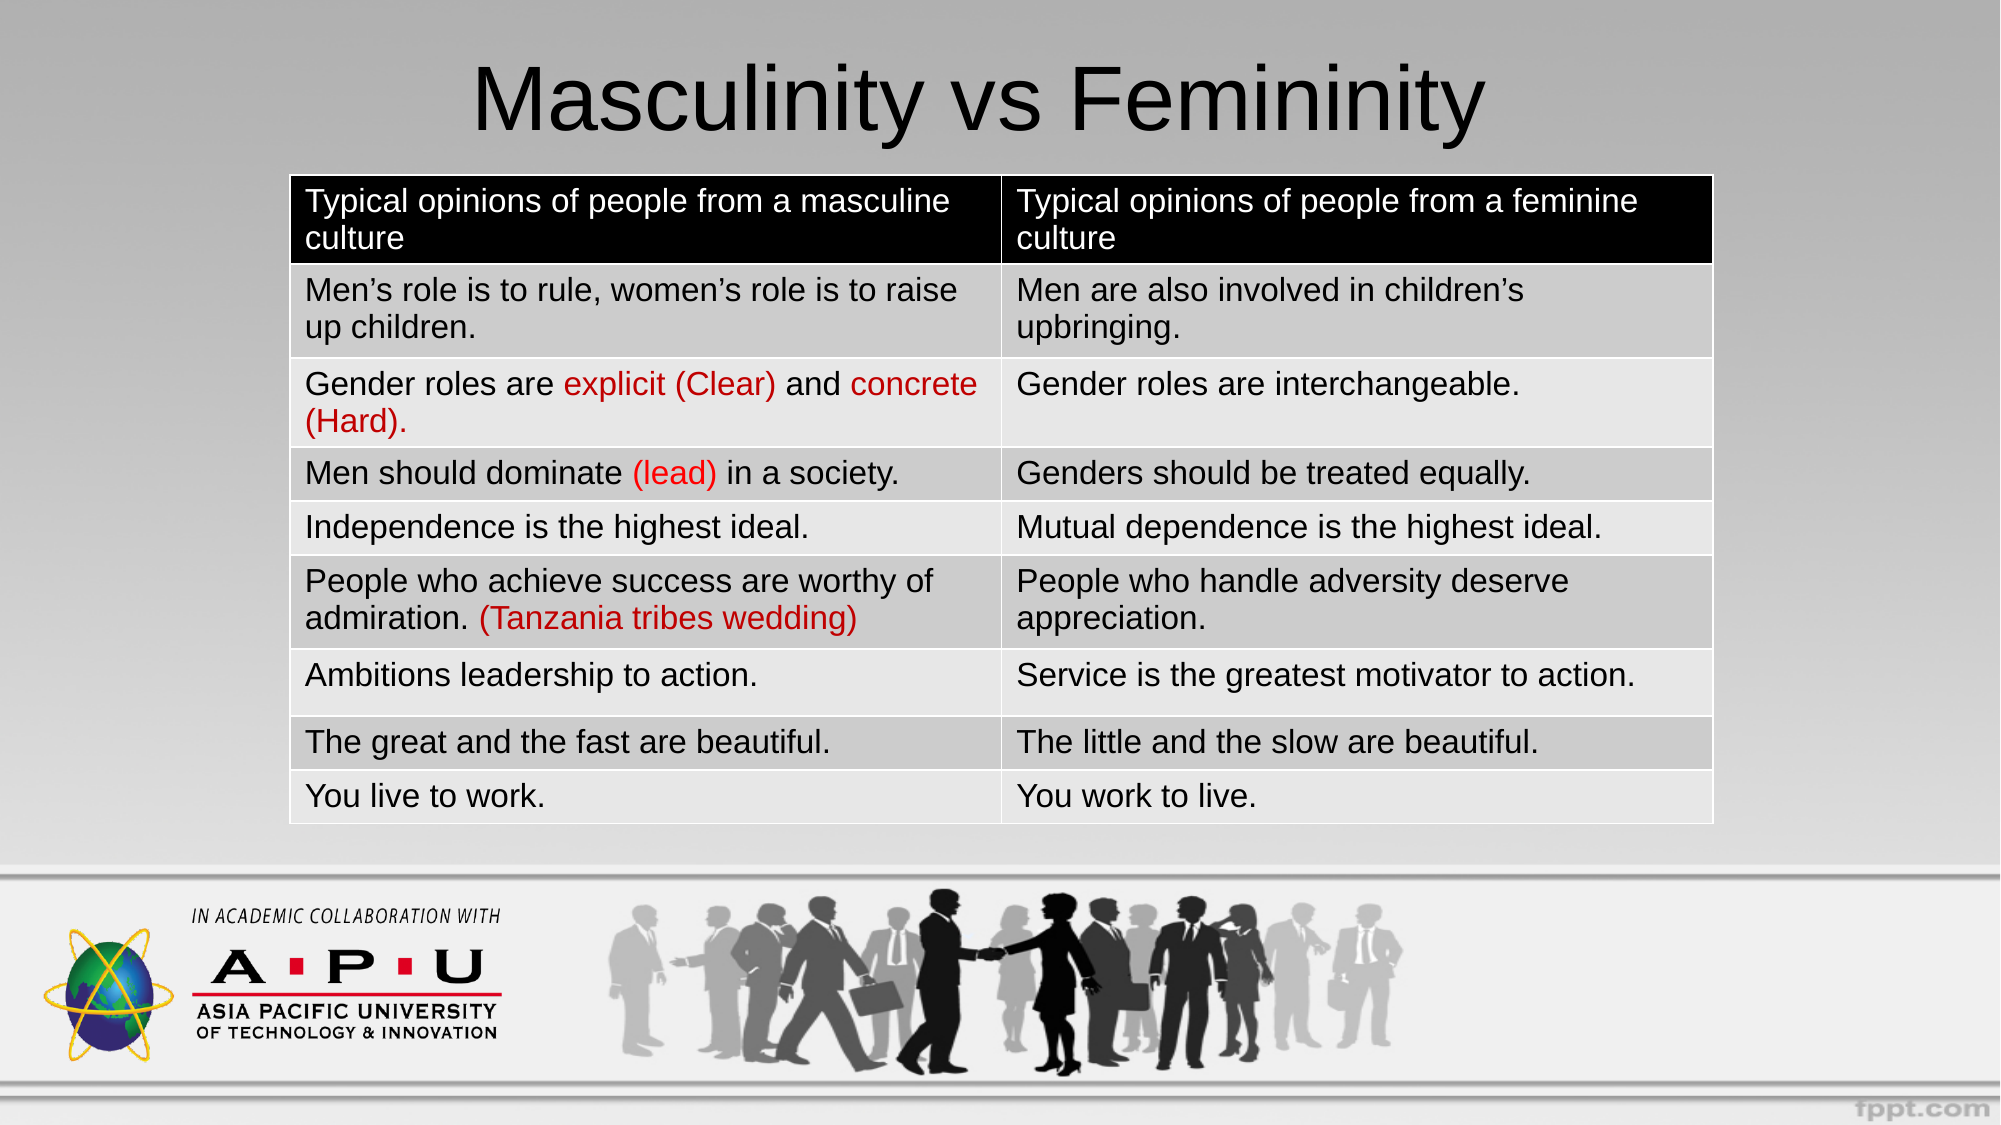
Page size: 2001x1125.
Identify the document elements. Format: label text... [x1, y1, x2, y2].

table_cell Gender roles are explicit (Clear) and concrete (Hard). [291, 359, 1001, 446]
table_cell Gender roles are interchangeable. [1002, 359, 1712, 446]
table_cell You live to work. [291, 771, 1001, 823]
table_cell The great and the fast are beautiful. [291, 717, 1001, 769]
table_cell Mutual dependence is the highest ideal. [1002, 502, 1712, 554]
table_header Typical opinions of people from a feminine culture [1002, 176, 1712, 263]
table_header Typical opinions of people from a masculine culture [291, 176, 1001, 263]
table_cell Genders should be treated equally. [1002, 448, 1712, 500]
table_cell Service is the greatest motivator to action. [1002, 650, 1712, 715]
table_cell The little and the slow are beautiful. [1002, 717, 1712, 769]
picture [0, 0, 2001, 1125]
table_cell Men are also involved in children’s upbringing. [1002, 265, 1712, 357]
title Masculinity vs Femininity [78, 0, 1880, 188]
table_cell Men’s role is to rule, women’s role is to raise up children. [291, 265, 1001, 357]
table_cell Men should dominate (lead) in a society. [291, 448, 1001, 500]
table_cell Ambitions leadership to action. [291, 650, 1001, 715]
table_cell People who achieve success are worthy of admiration. (Tanzania tribes wedding) [291, 556, 1001, 648]
table_cell You work to live. [1002, 771, 1712, 823]
table_cell People who handle adversity deserve appreciation. [1002, 556, 1712, 648]
text_box [20, 830, 523, 1125]
table_cell Independence is the highest ideal. [291, 502, 1001, 554]
